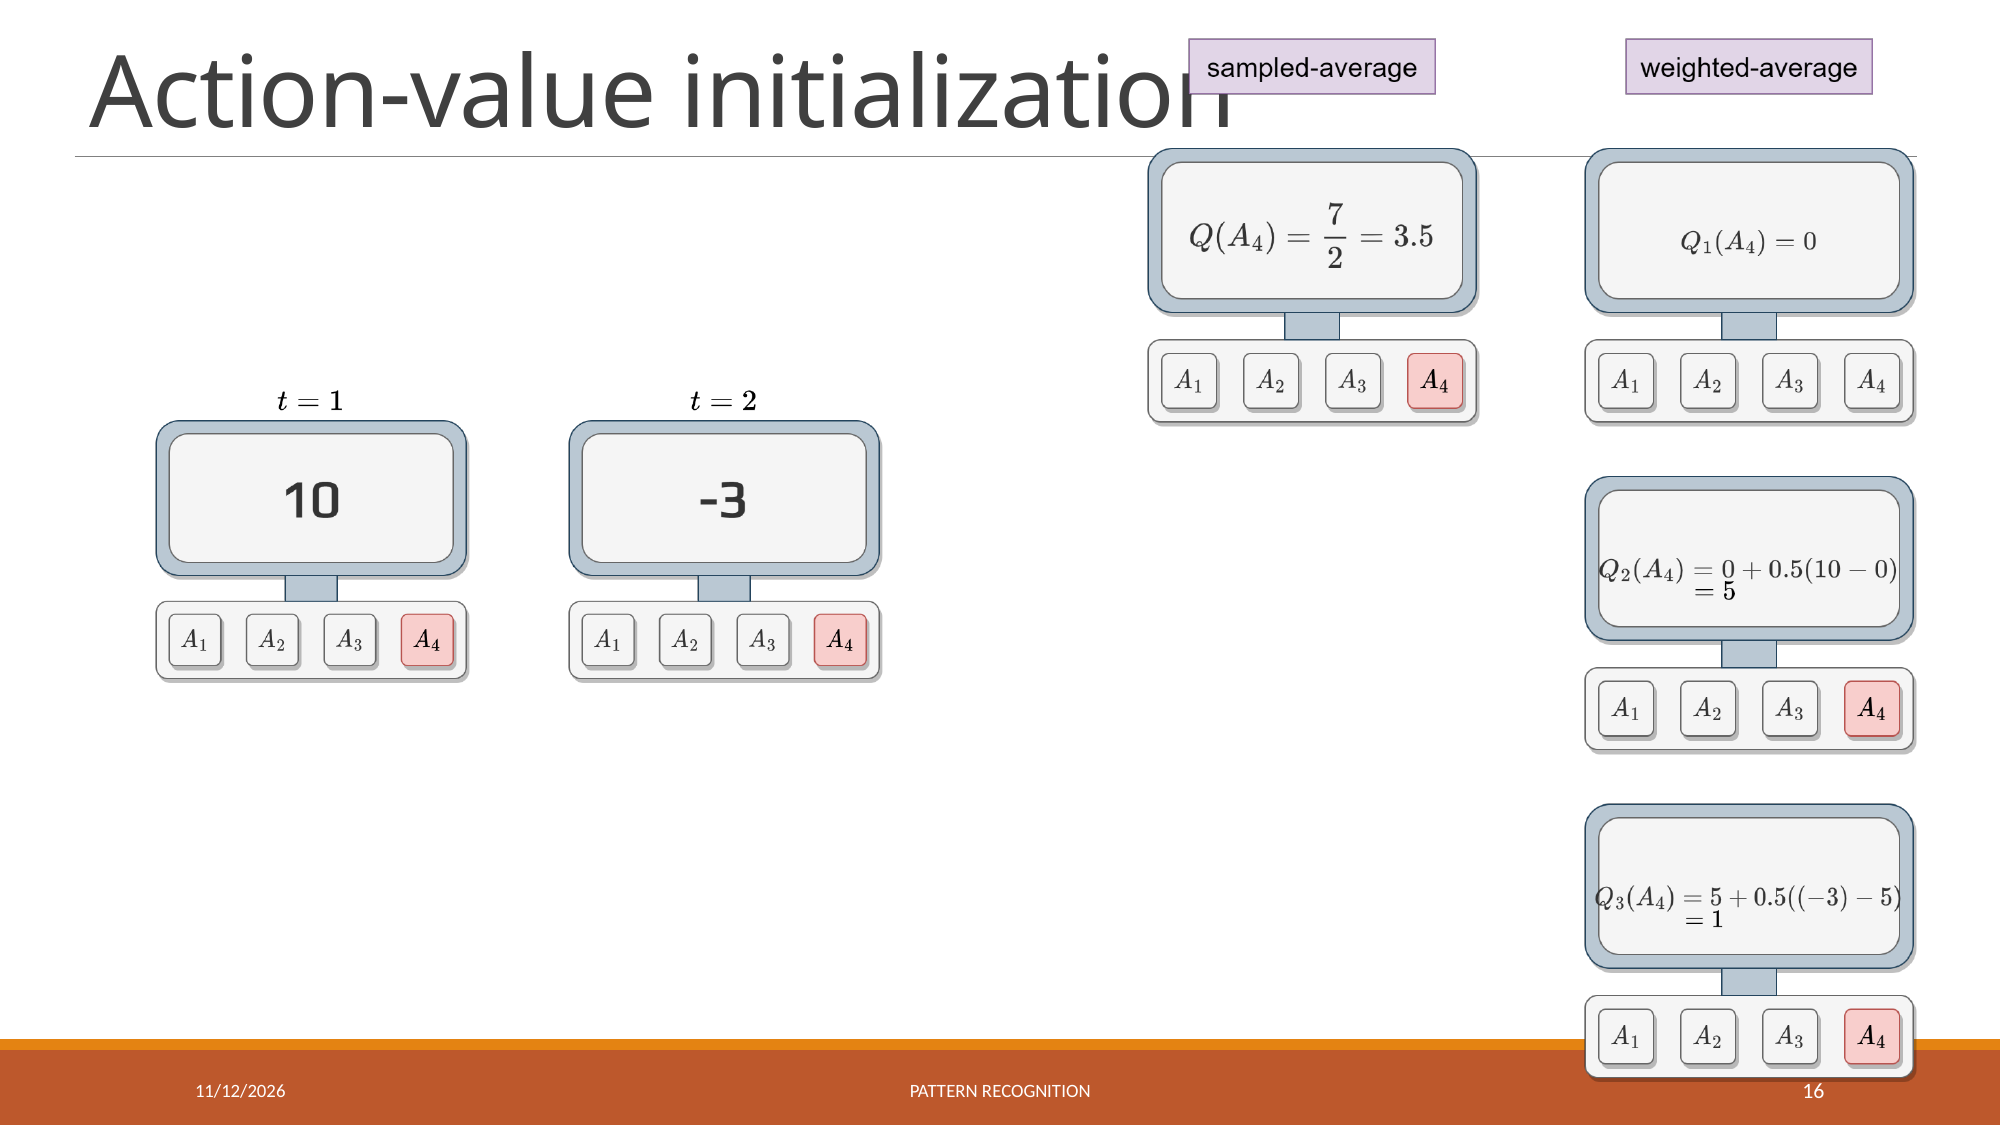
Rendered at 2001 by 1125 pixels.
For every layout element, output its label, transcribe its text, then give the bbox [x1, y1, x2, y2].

slide_number 16 [1624, 1091, 1840, 1120]
footer Pattern recognition [604, 1059, 1396, 1120]
picture [1117, 24, 1949, 1082]
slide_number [180, 1059, 586, 1120]
title Action-value initialization [74, 18, 1918, 156]
picture [51, 358, 984, 701]
